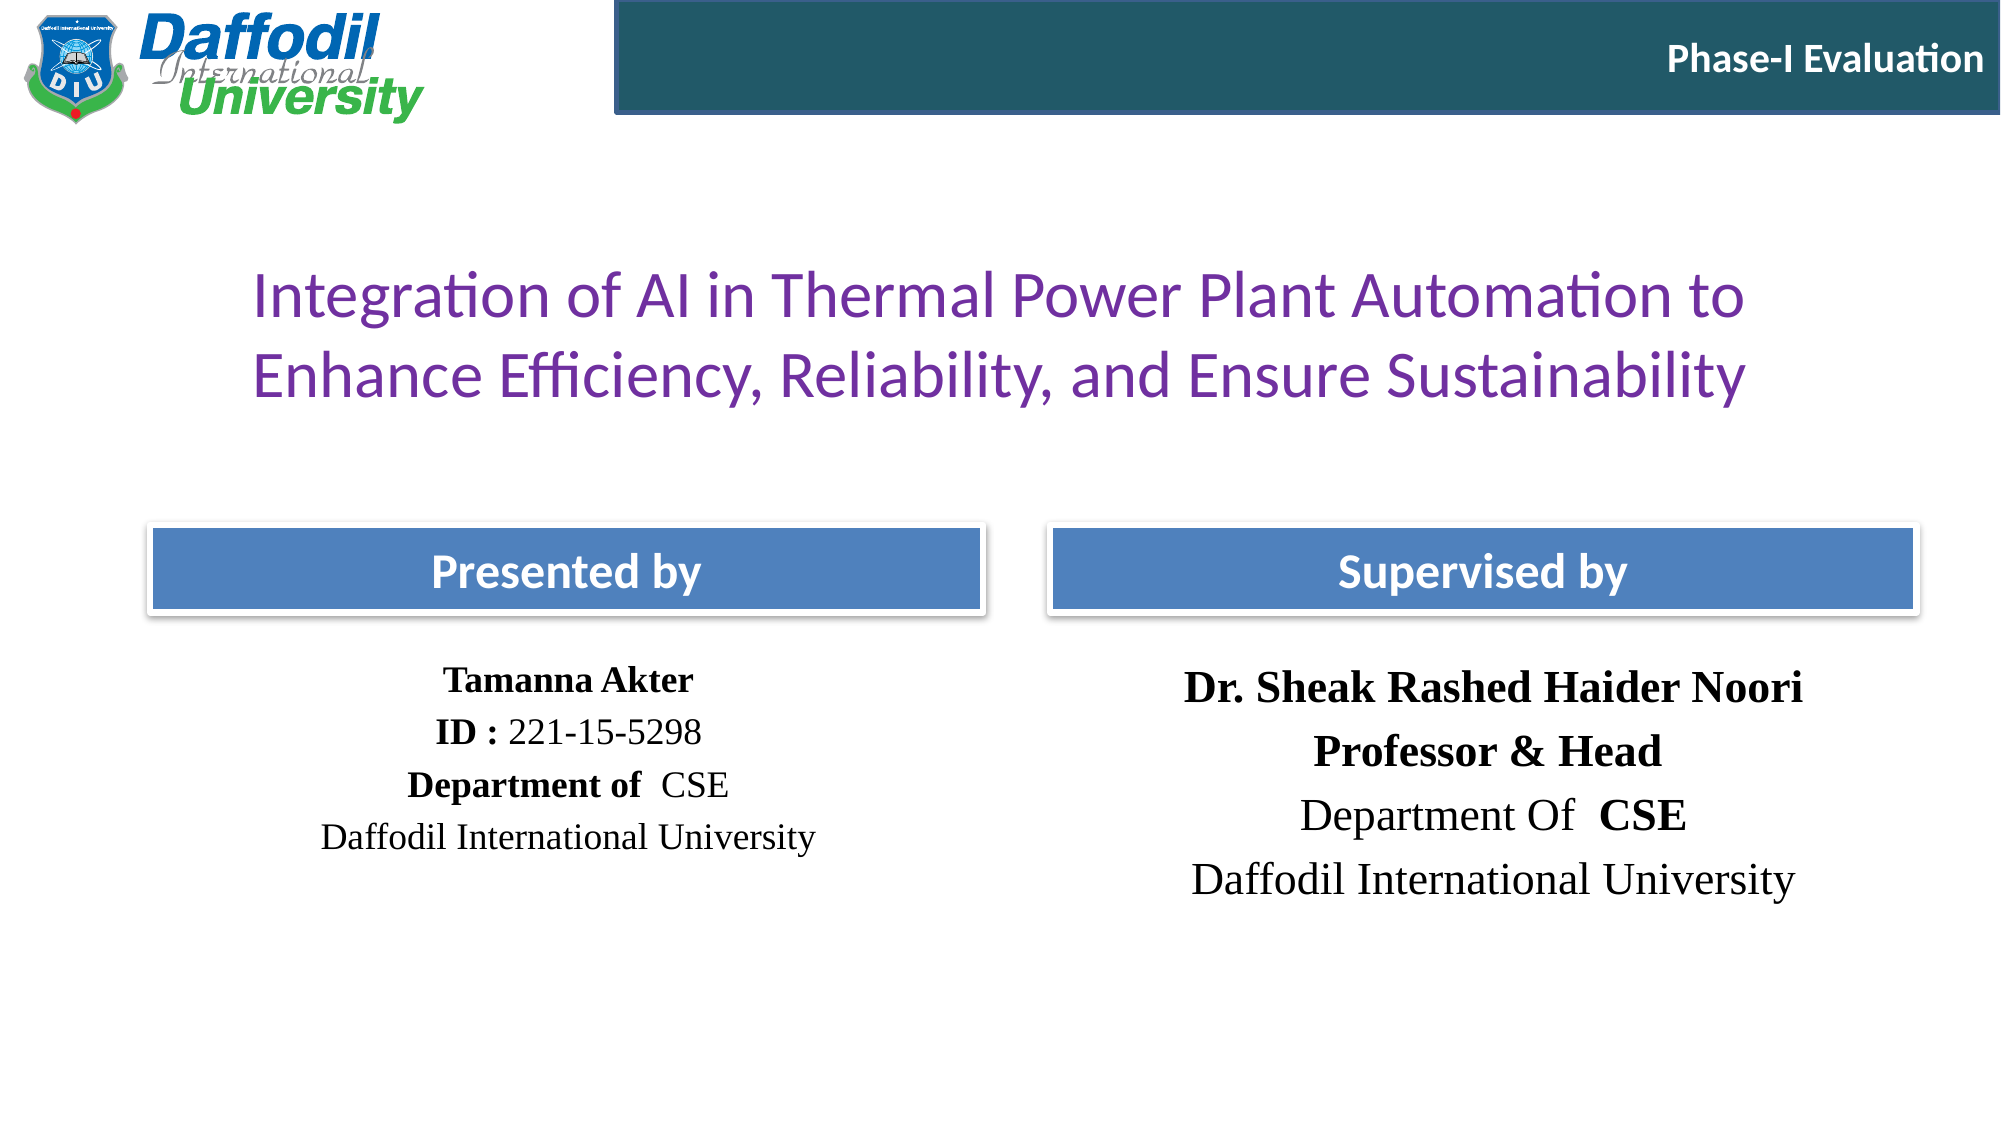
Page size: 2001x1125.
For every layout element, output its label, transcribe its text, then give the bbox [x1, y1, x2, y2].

subtitle Tamanna Akter ID : 221-15-5298 Department of CSE Daffodil International University [174, 624, 963, 1125]
list Dr. Sheak Rashed Haider Noori Professor & Head Department Of CSE Daffodil International University [1125, 624, 1863, 1050]
picture [63, 66, 71, 72]
title Integration of AI in Thermal Power Plant Automation to Enhance Efficiency, Reliability, and Ensure Sustainability [150, 187, 1850, 475]
